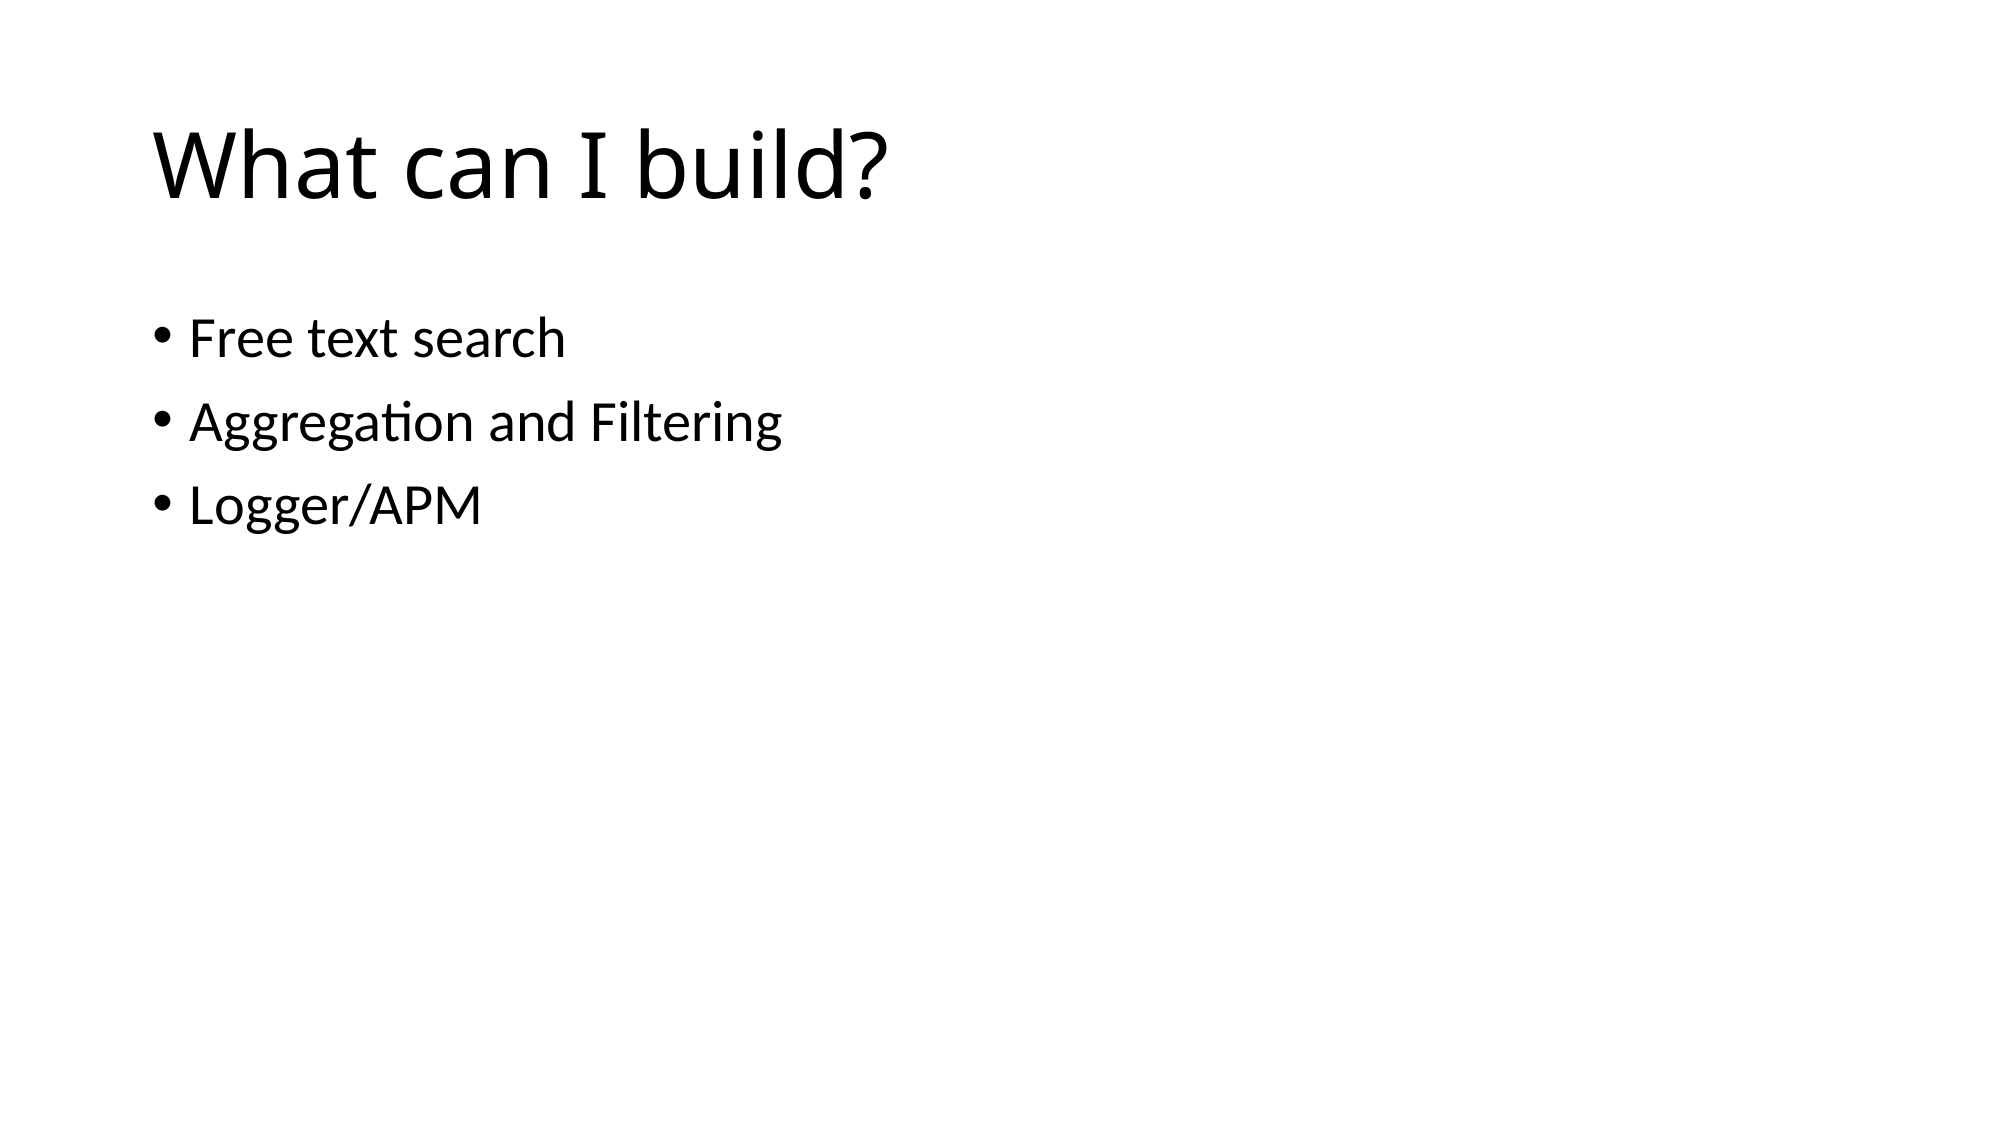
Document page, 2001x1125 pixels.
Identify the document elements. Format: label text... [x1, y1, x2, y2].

list Free text search Aggregation and Filtering Logger/APM [137, 299, 1863, 1014]
title What can I build? [137, 59, 1863, 278]
